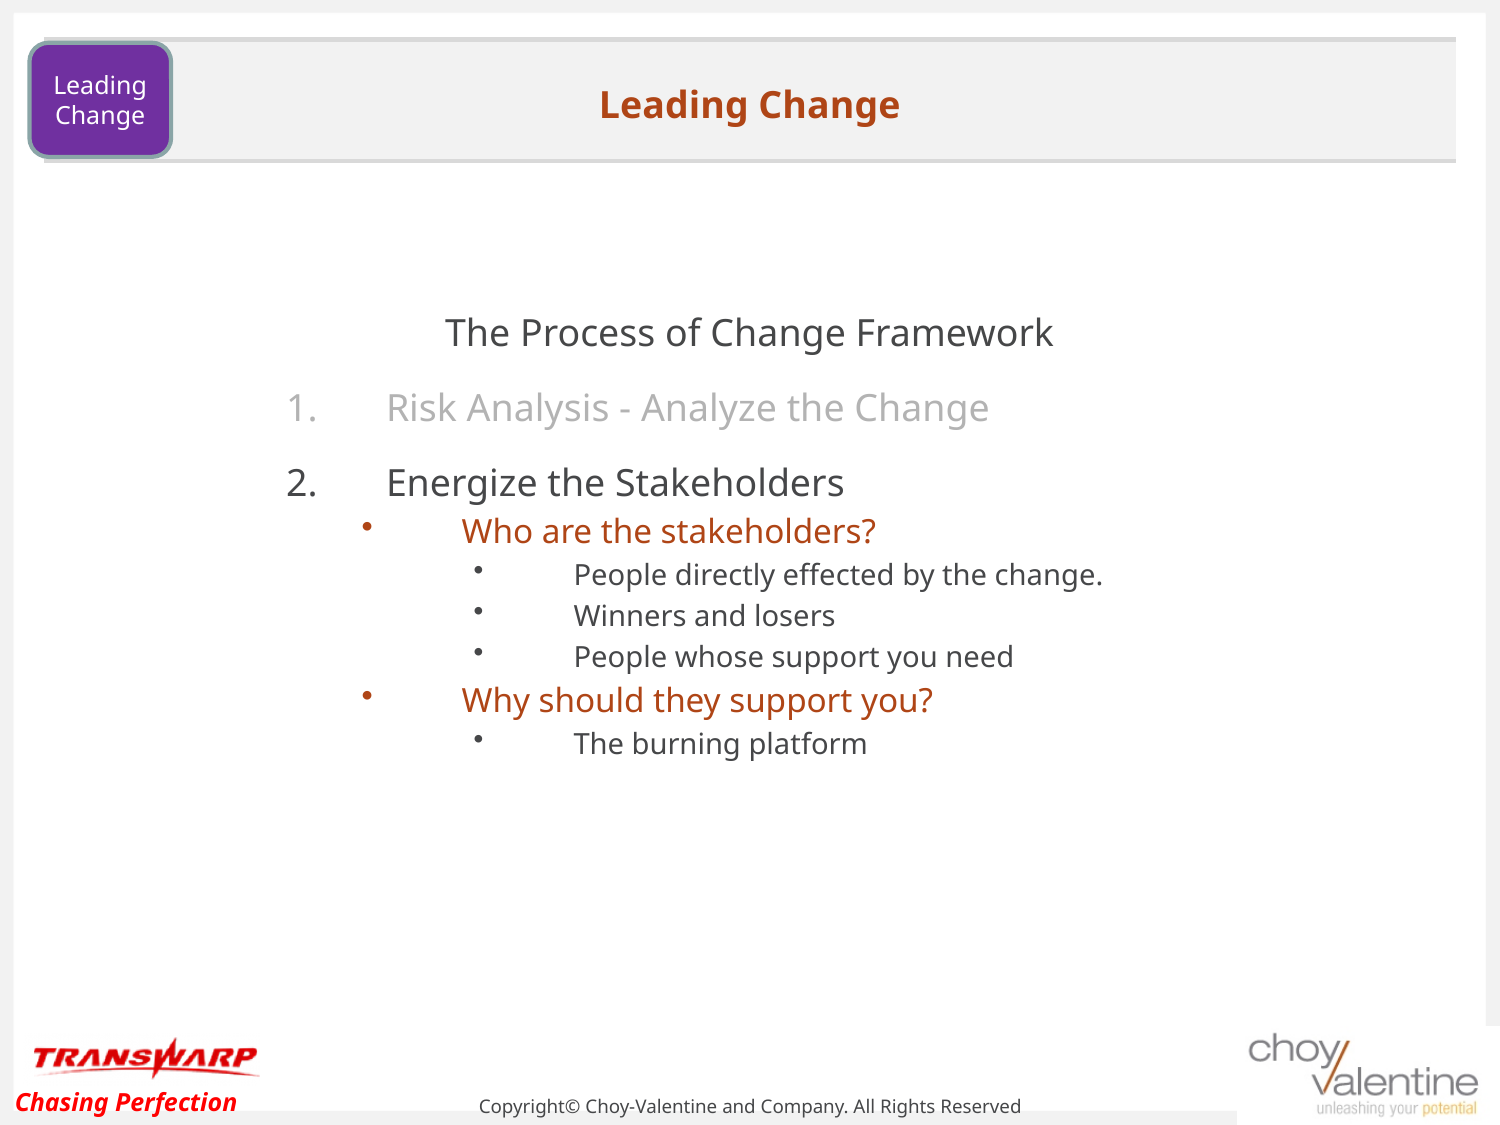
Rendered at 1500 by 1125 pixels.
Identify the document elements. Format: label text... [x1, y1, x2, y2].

picture [0, 0, 1500, 1125]
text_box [0, 1033, 331, 1125]
list The Process of Change Framework Risk Analysis - Analyze the Change Energize the Stakeholders Who are the stakeholders? People directly effected by the change. Winners and losers People whose support you need Why should they support you? The burning platform [270, 278, 1230, 795]
title Leading Change [49, 44, 1451, 163]
text_box Leading Change [27, 40, 174, 160]
